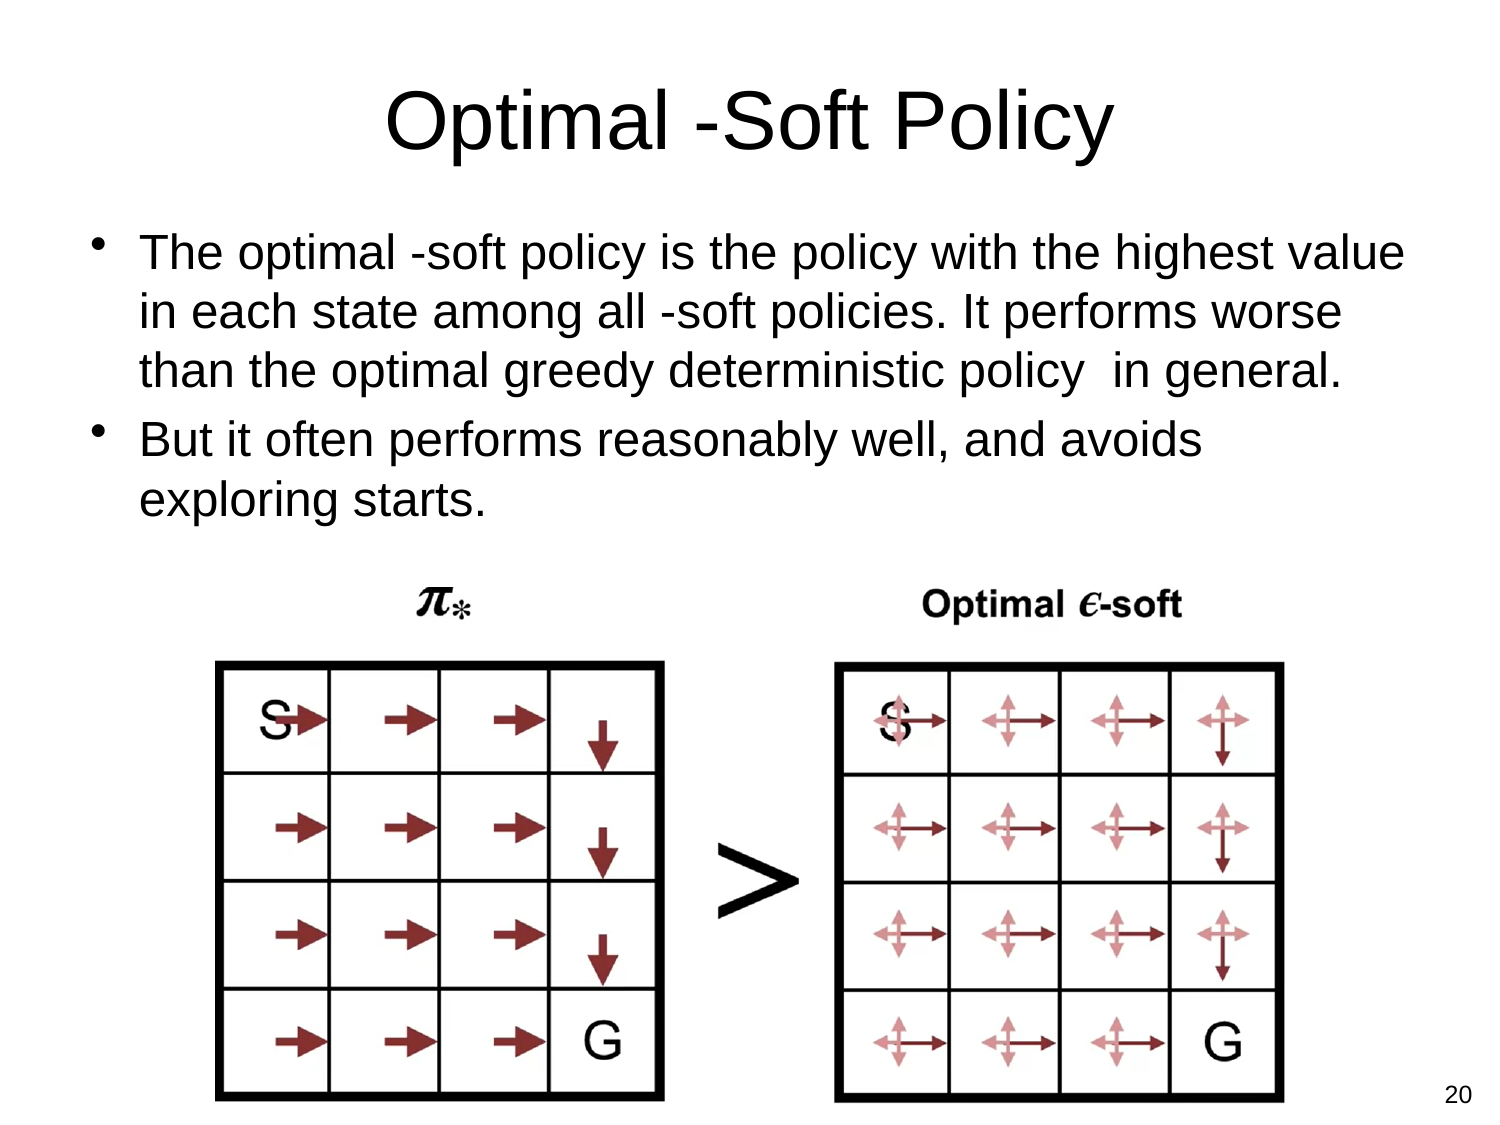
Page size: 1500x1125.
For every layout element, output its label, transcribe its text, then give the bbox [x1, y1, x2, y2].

slide_number 20 [1289, 1070, 1488, 1112]
picture [215, 587, 1285, 1107]
